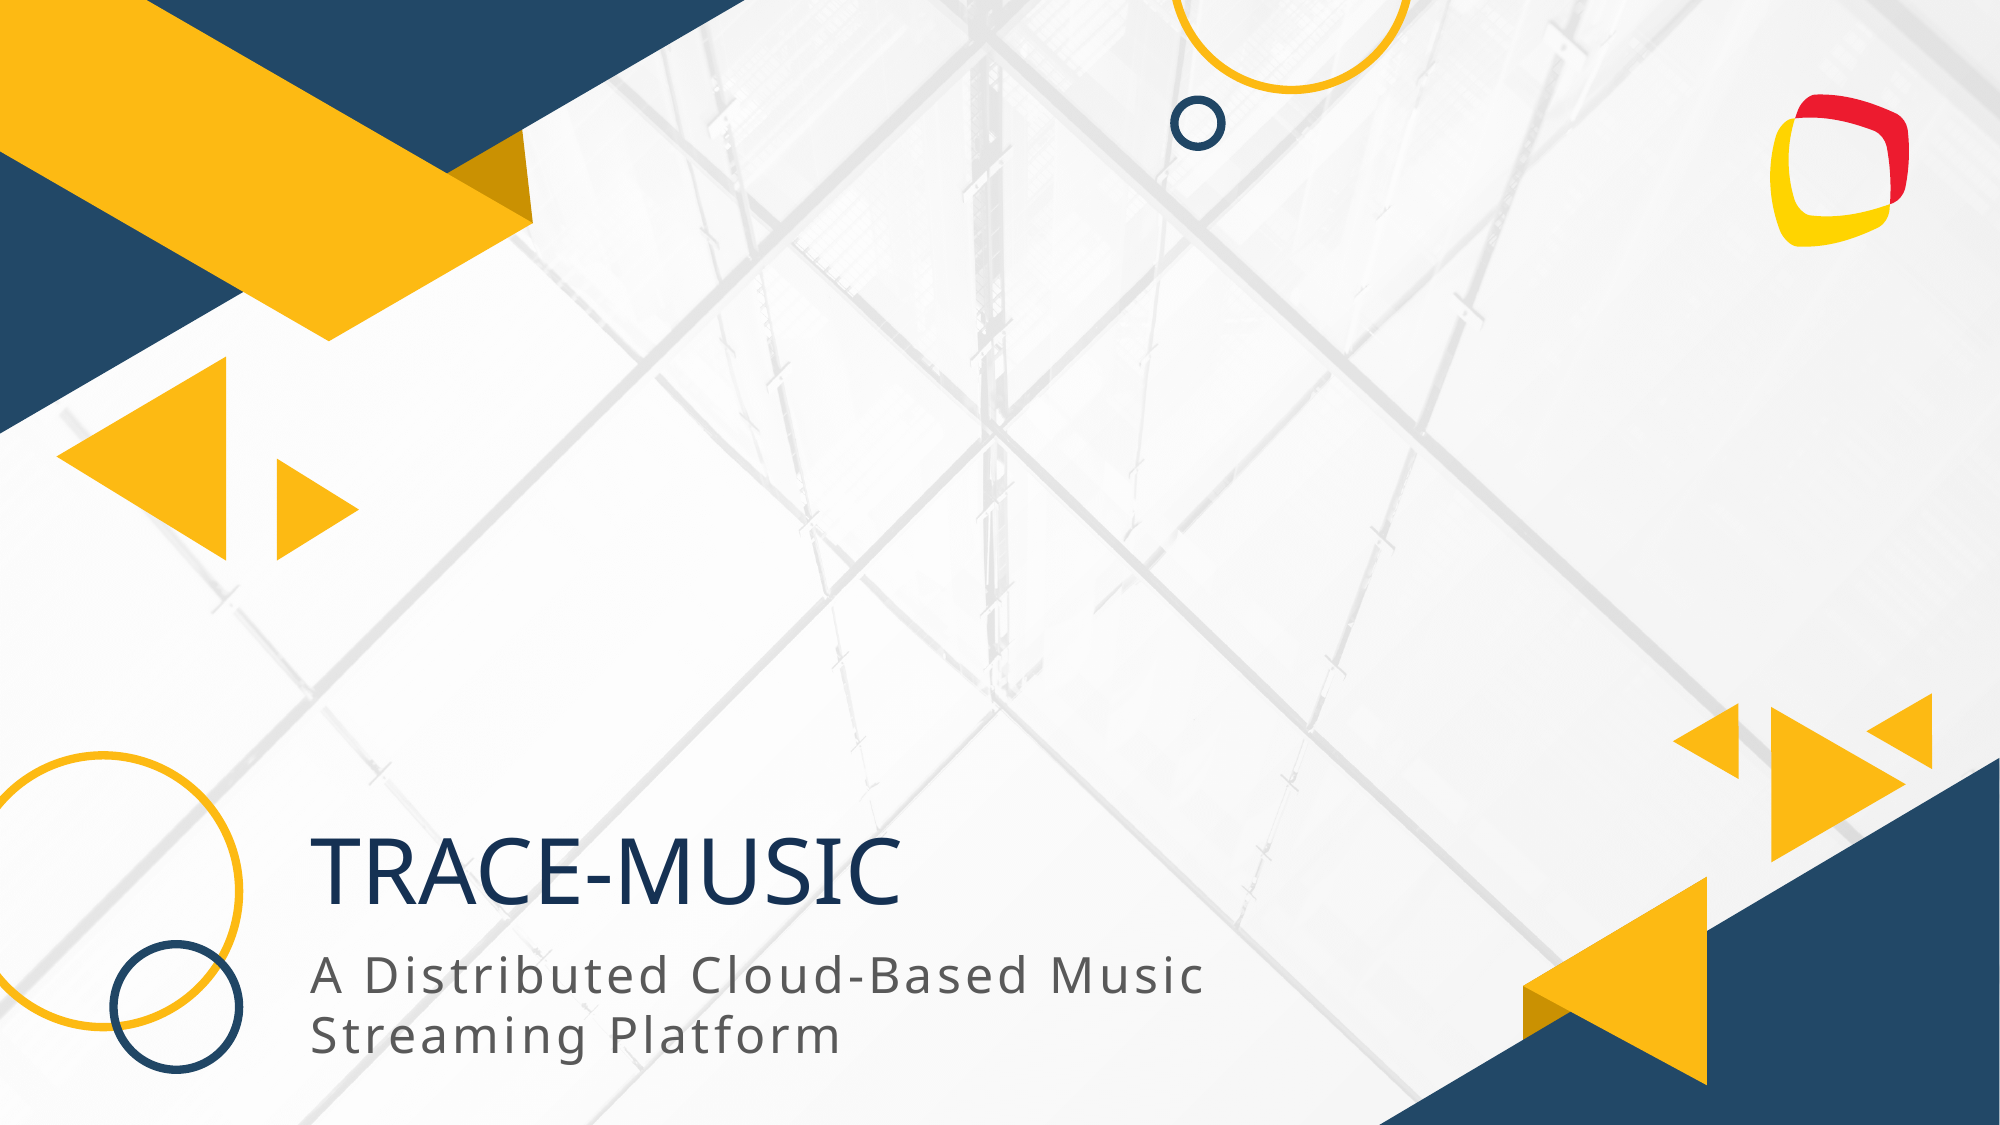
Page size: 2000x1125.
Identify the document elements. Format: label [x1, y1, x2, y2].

text_box [1769, 94, 1910, 248]
text_box [1378, 693, 2000, 1125]
text_box [0, 0, 745, 561]
picture [0, 0, 2000, 1125]
